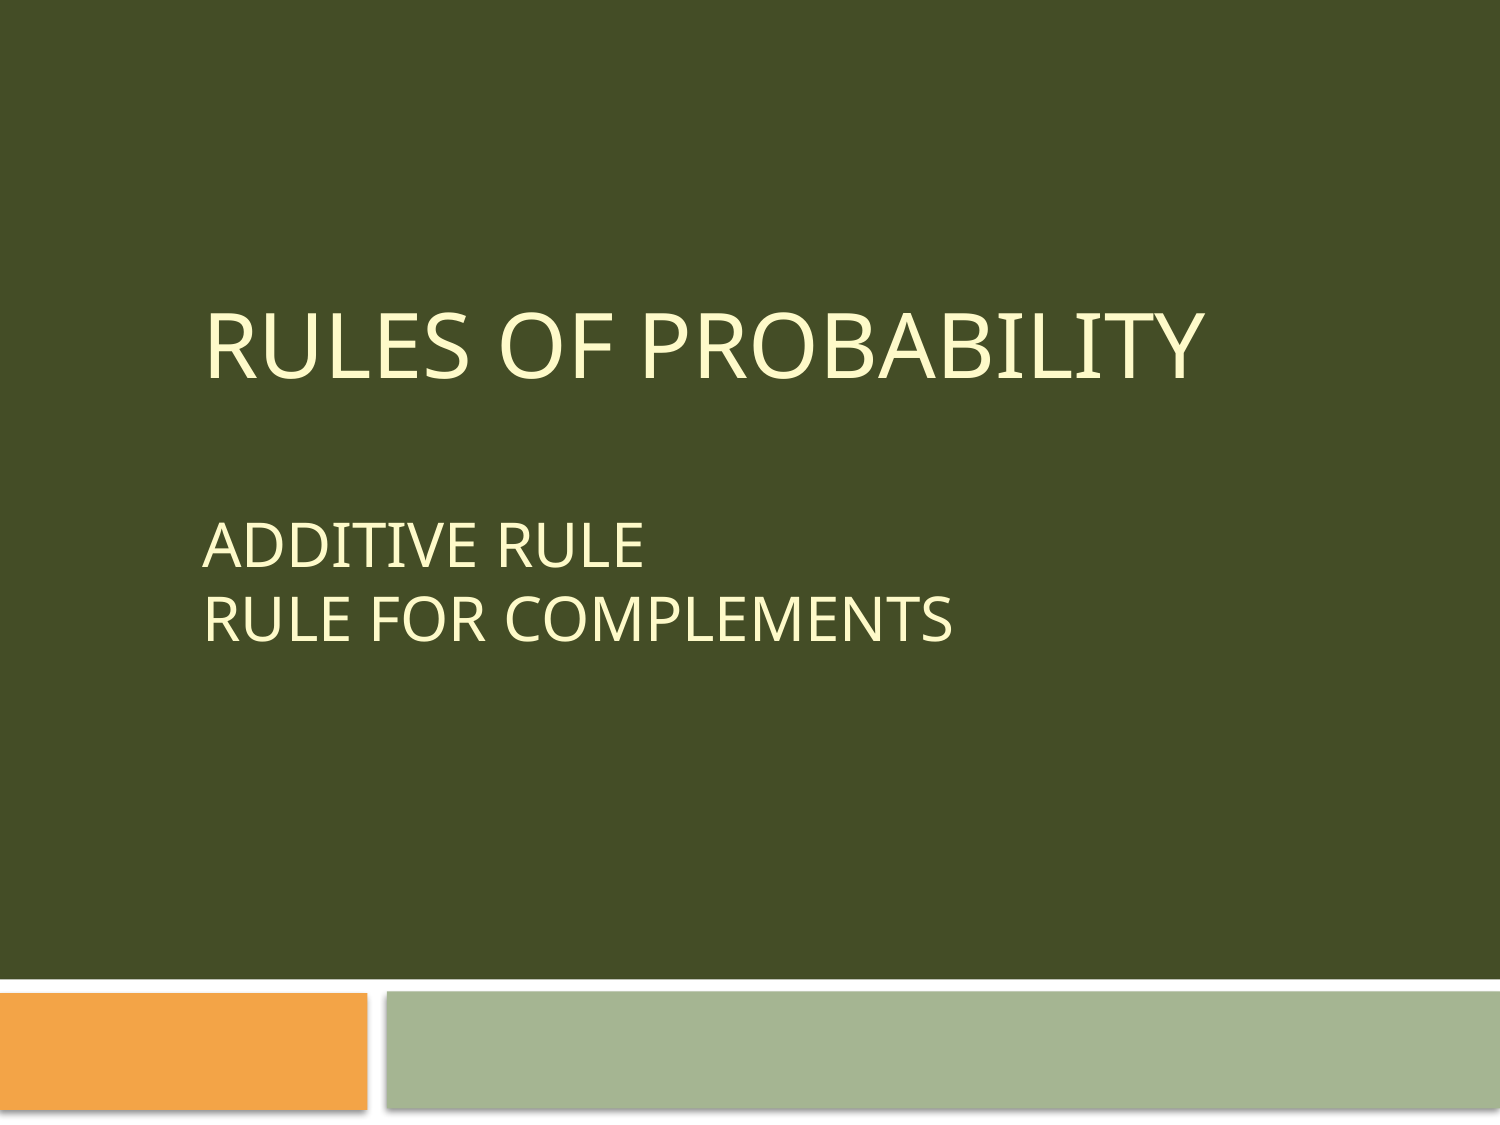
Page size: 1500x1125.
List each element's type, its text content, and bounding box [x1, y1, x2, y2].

title Rules of Probability Additive Rule Rule for complements [187, 278, 1313, 661]
